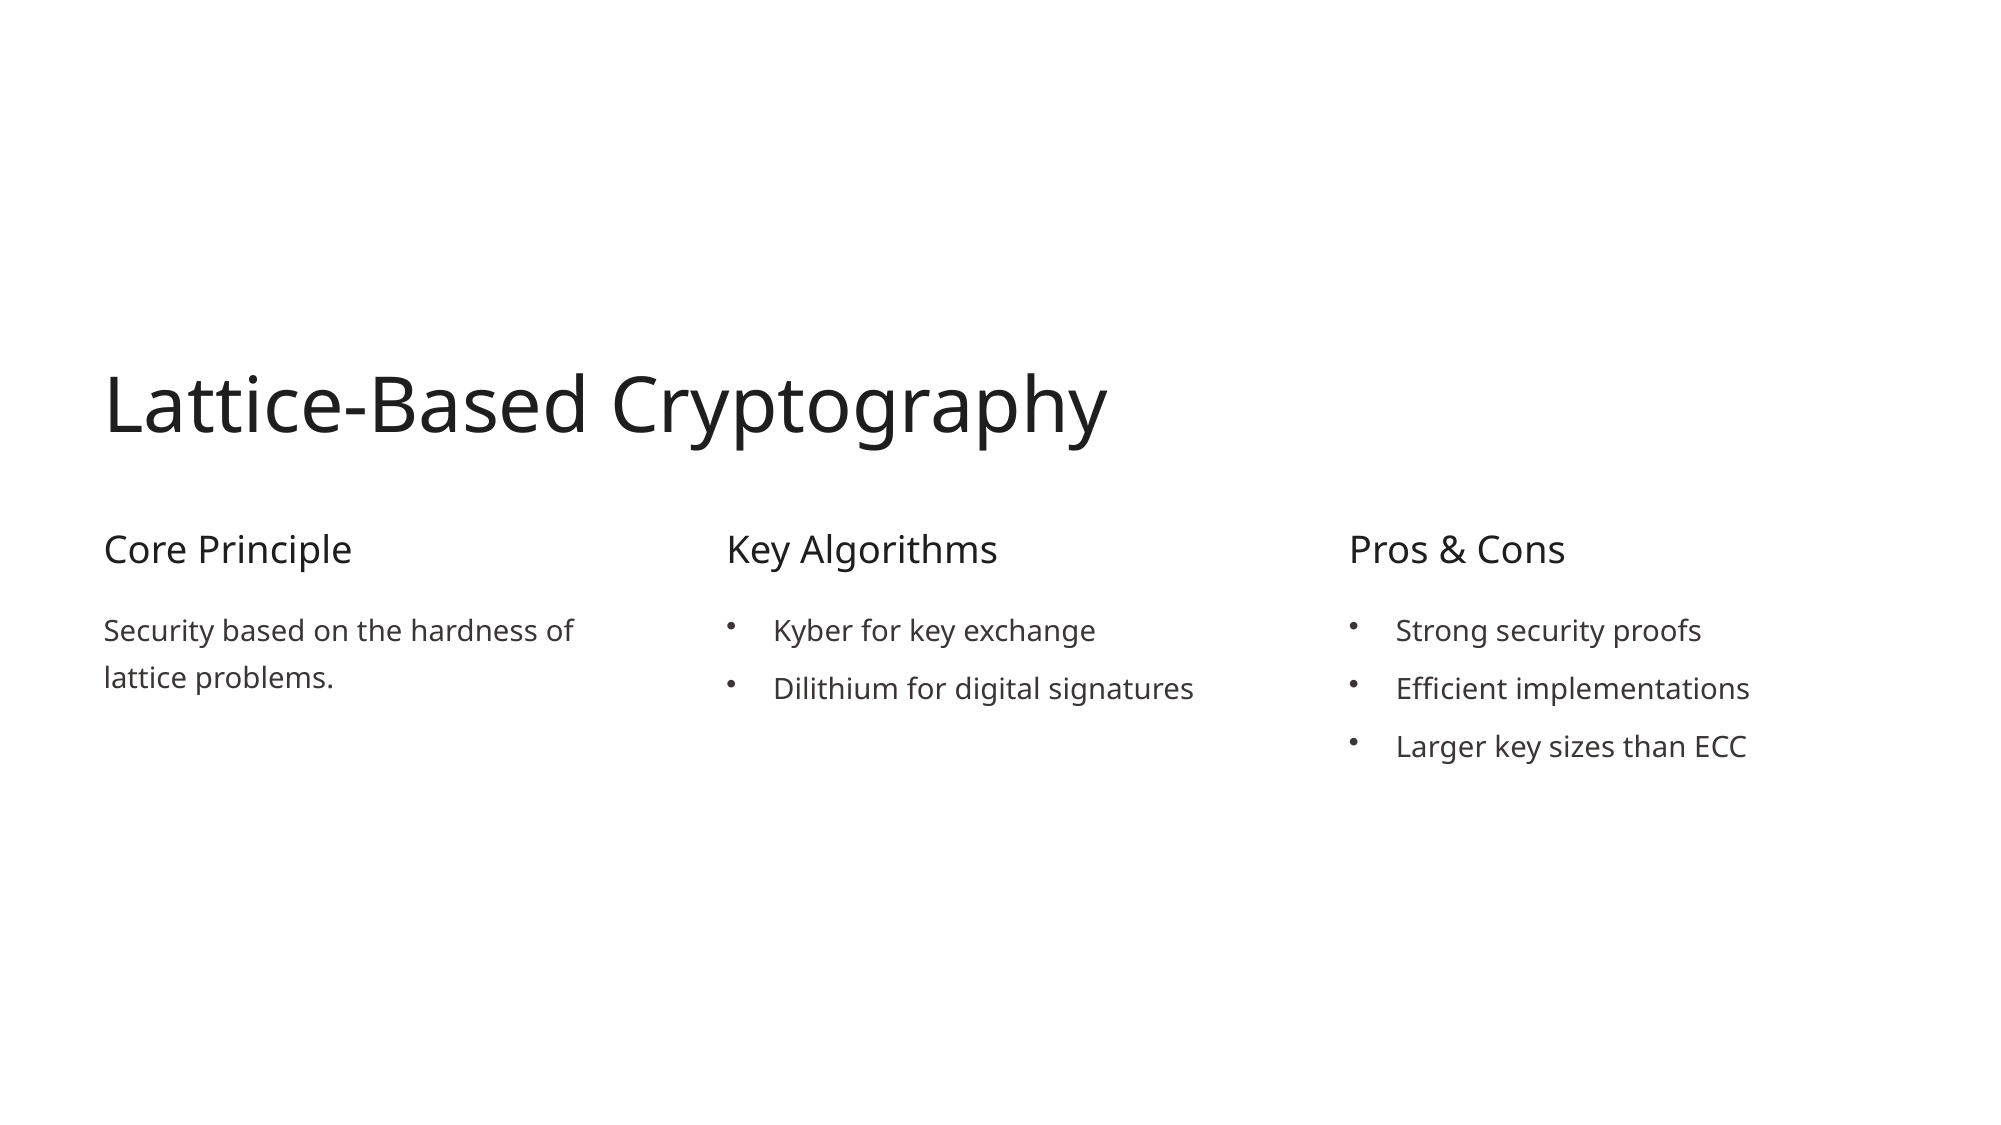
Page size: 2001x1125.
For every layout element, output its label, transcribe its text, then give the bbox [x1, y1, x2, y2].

text_box Strong security proofs [1348, 600, 1899, 649]
text_box Efficient implementations [1348, 658, 1899, 706]
text_box Kyber for key exchange [726, 600, 1276, 649]
text_box Larger key sizes than ECC [1348, 716, 1899, 764]
text_box Security based on the hardness of lattice problems. [103, 600, 653, 696]
text_box Lattice-Based Cryptography [103, 350, 1208, 449]
text_box Key Algorithms [726, 522, 1116, 572]
text_box Core Principle [103, 522, 494, 572]
text_box Dilithium for digital signatures [726, 658, 1276, 706]
text_box Pros & Cons [1348, 522, 1739, 572]
